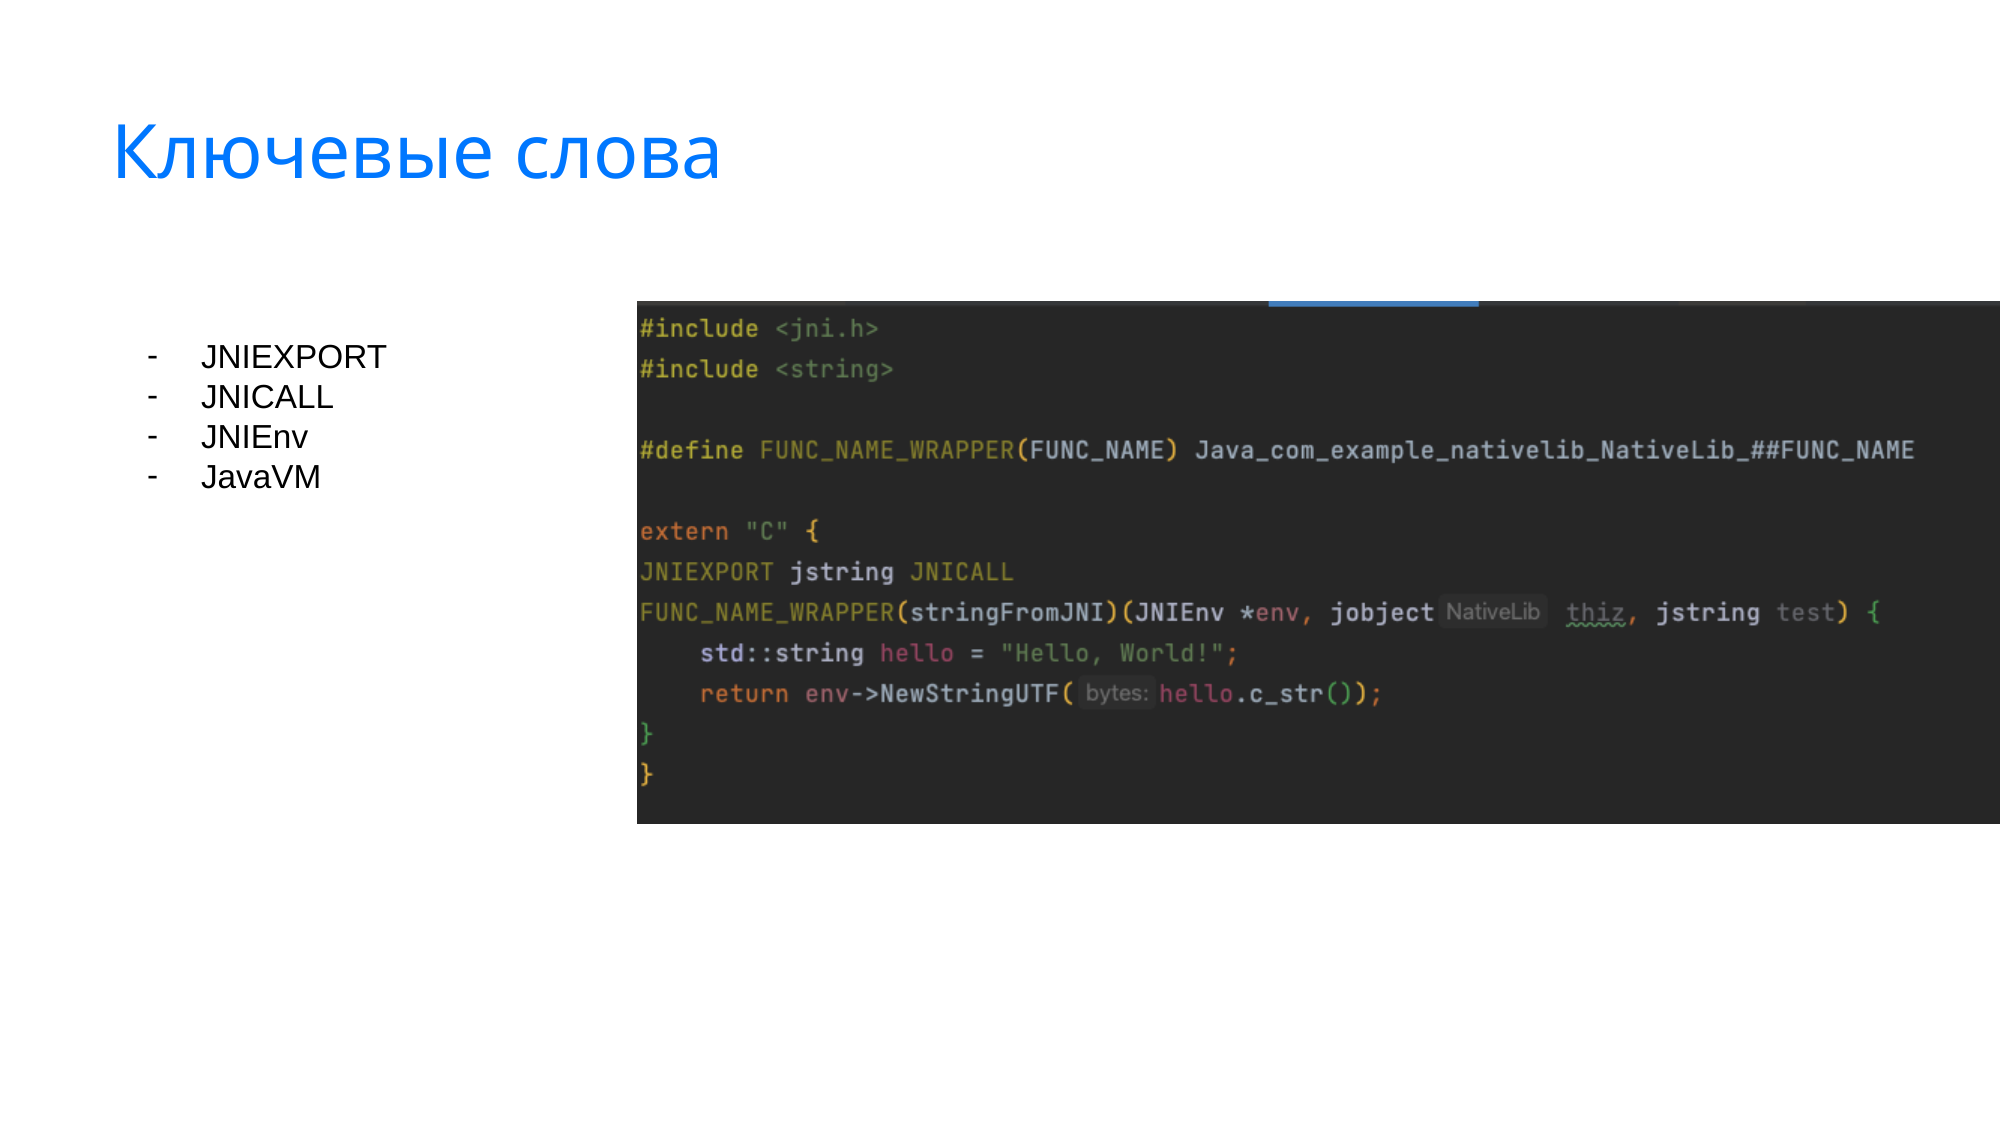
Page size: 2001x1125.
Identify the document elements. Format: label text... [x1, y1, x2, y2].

picture [636, 301, 2000, 824]
text_box JNIEXPORT JNICALL JNIEnv JavaVM [111, 320, 631, 590]
title Ключевые слова [111, 113, 1739, 291]
